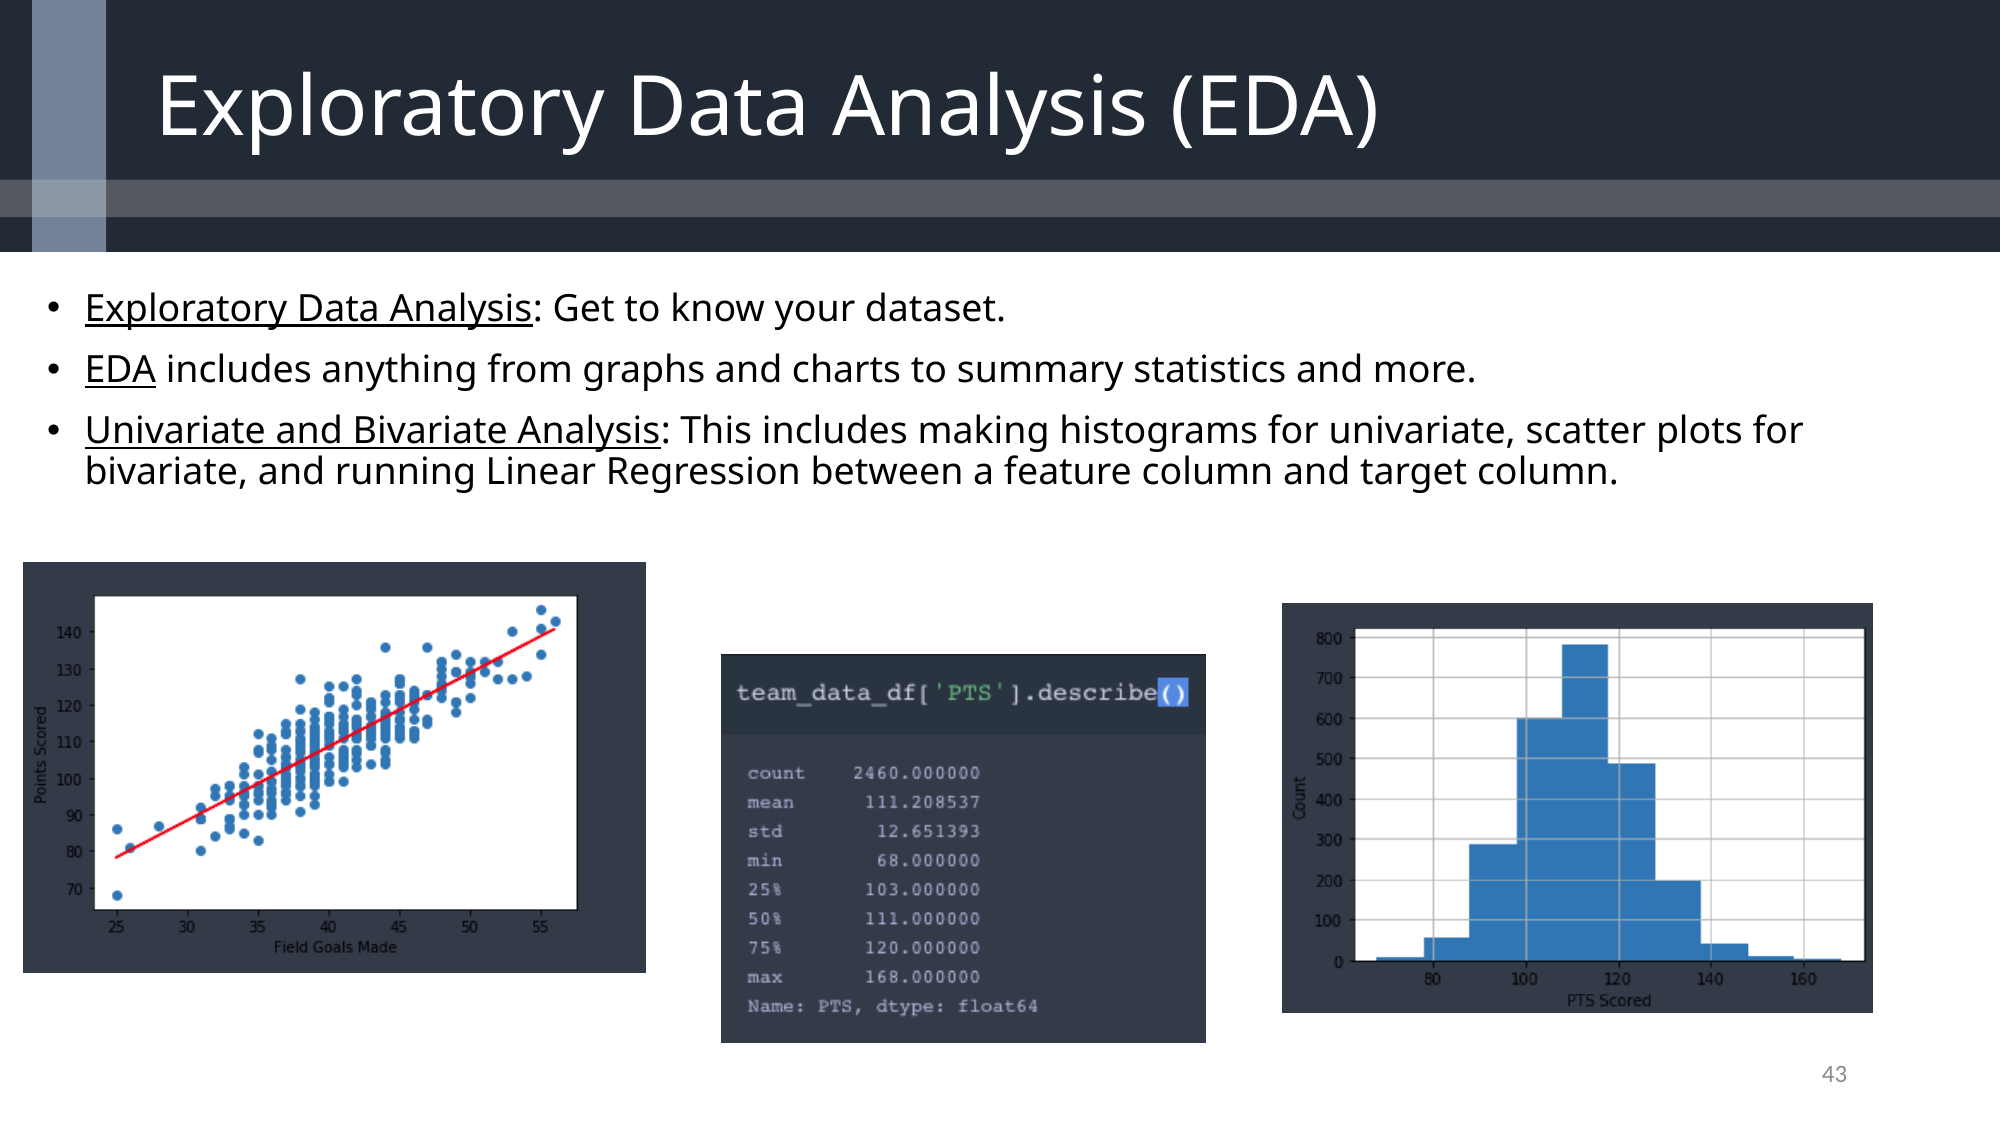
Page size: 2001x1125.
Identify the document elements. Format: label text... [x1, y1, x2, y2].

text_box [0, 178, 2000, 218]
text_box [107, 218, 2000, 253]
text_box [31, 218, 107, 253]
text_box [107, 0, 2000, 178]
text_box [0, 218, 31, 253]
title Exploratory Data Analysis (EDA) [140, 29, 1928, 178]
picture [23, 562, 646, 973]
picture [721, 654, 1206, 1043]
text_box [31, 0, 107, 178]
slide_number 43 [1412, 1042, 1863, 1103]
text_box [0, 0, 31, 178]
list Exploratory Data Analysis: Get to know your dataset. EDA includes anything from graphs and charts to summary statistics and more. Univariate and Bivariate Analysis: This includes making histograms for univariate, scatter plots for bivariate, and running Linear Regression between a feature column and target column. [32, 281, 1977, 1073]
picture [1281, 603, 1873, 1013]
